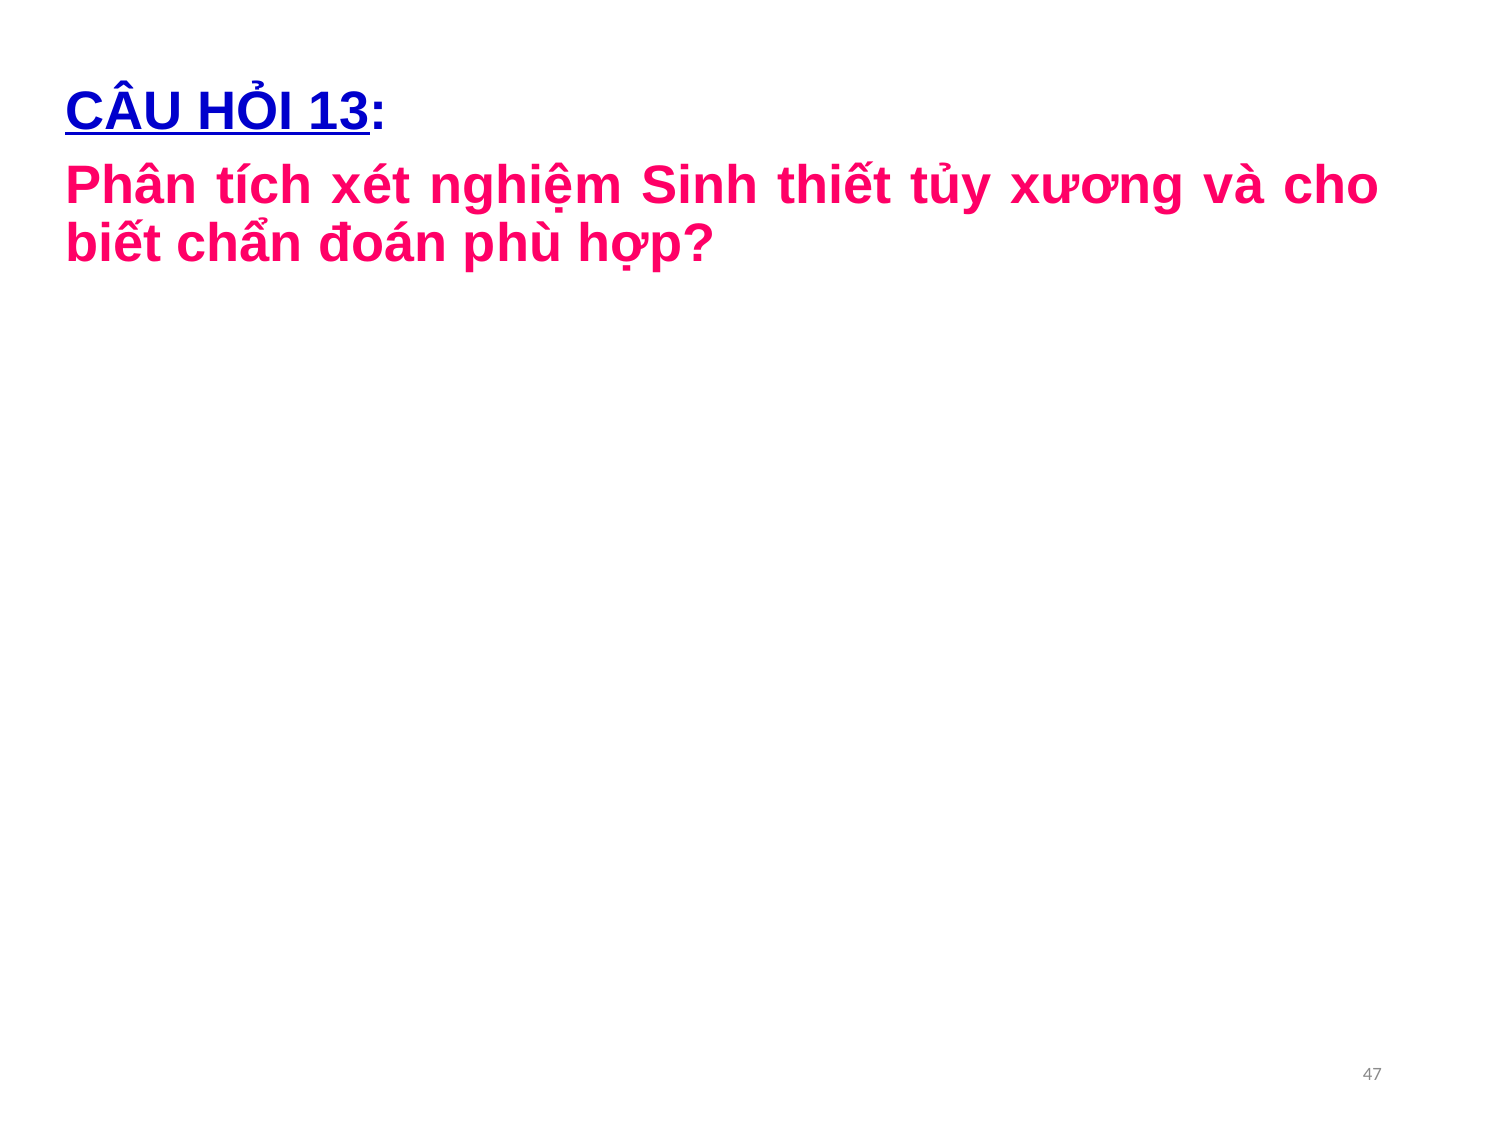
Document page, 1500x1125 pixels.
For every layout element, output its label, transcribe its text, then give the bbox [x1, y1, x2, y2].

list CÂU HỎI 13: Phân tích xét nghiệm Sinh thiết tủy xương và cho biết chẩn đoán phù hợp? [50, 75, 1397, 1014]
slide_number 47 [1059, 1042, 1397, 1103]
